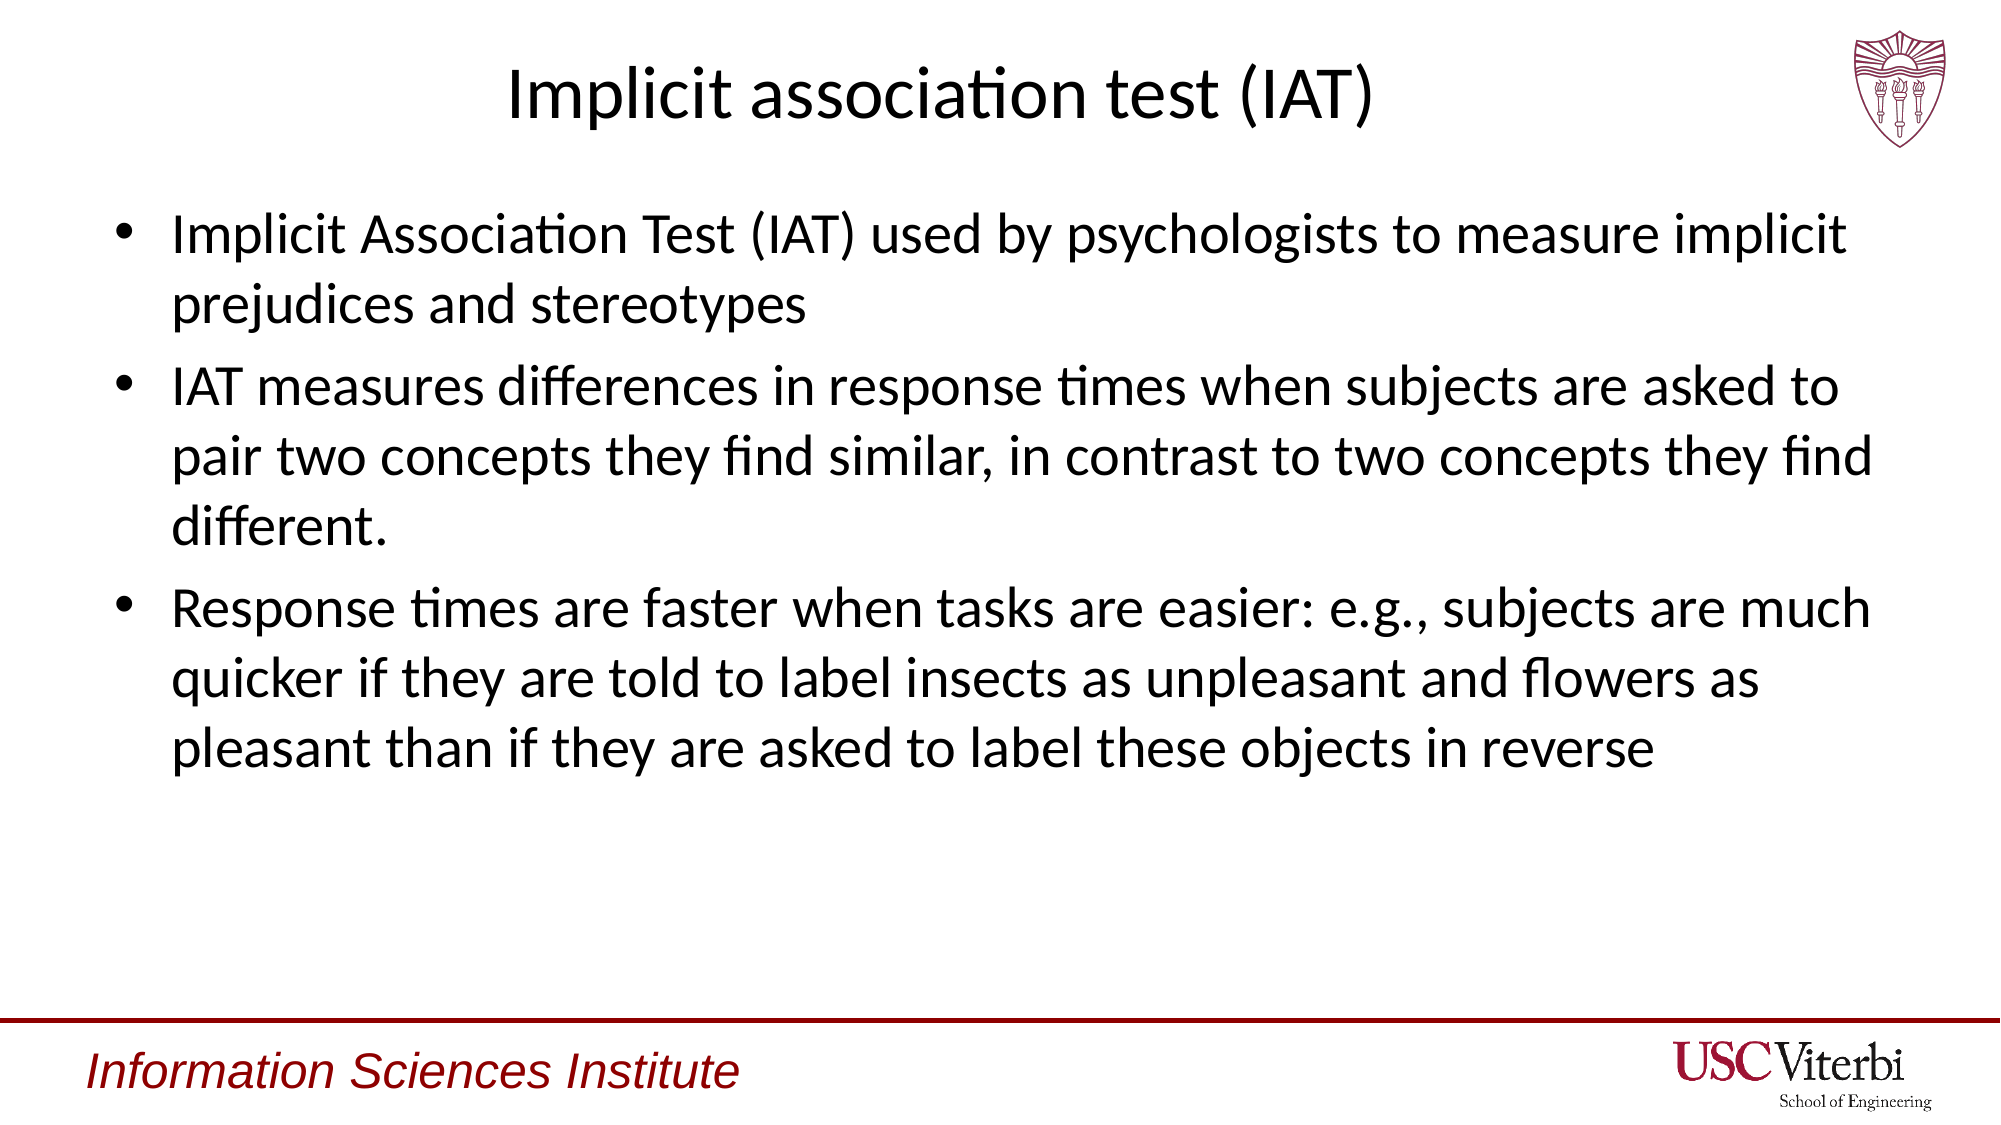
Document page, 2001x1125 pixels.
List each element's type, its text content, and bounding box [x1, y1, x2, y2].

title Implicit association test (IAT) [99, 35, 1783, 141]
picture [1824, 13, 1975, 164]
list Implicit Association Test (IAT) used by psychologists to measure implicit prejudices and stereotypes IAT measures differences in response times when subjects are asked to pair two concepts they find similar, in contrast to two concepts they find different. Response times are faster when tasks are easier: e.g., subjects are much quicker if they are told to label insects as unpleasant and flowers as pleasant than if they are asked to label these objects in reverse [99, 187, 1902, 1005]
picture [1641, 1027, 1964, 1118]
